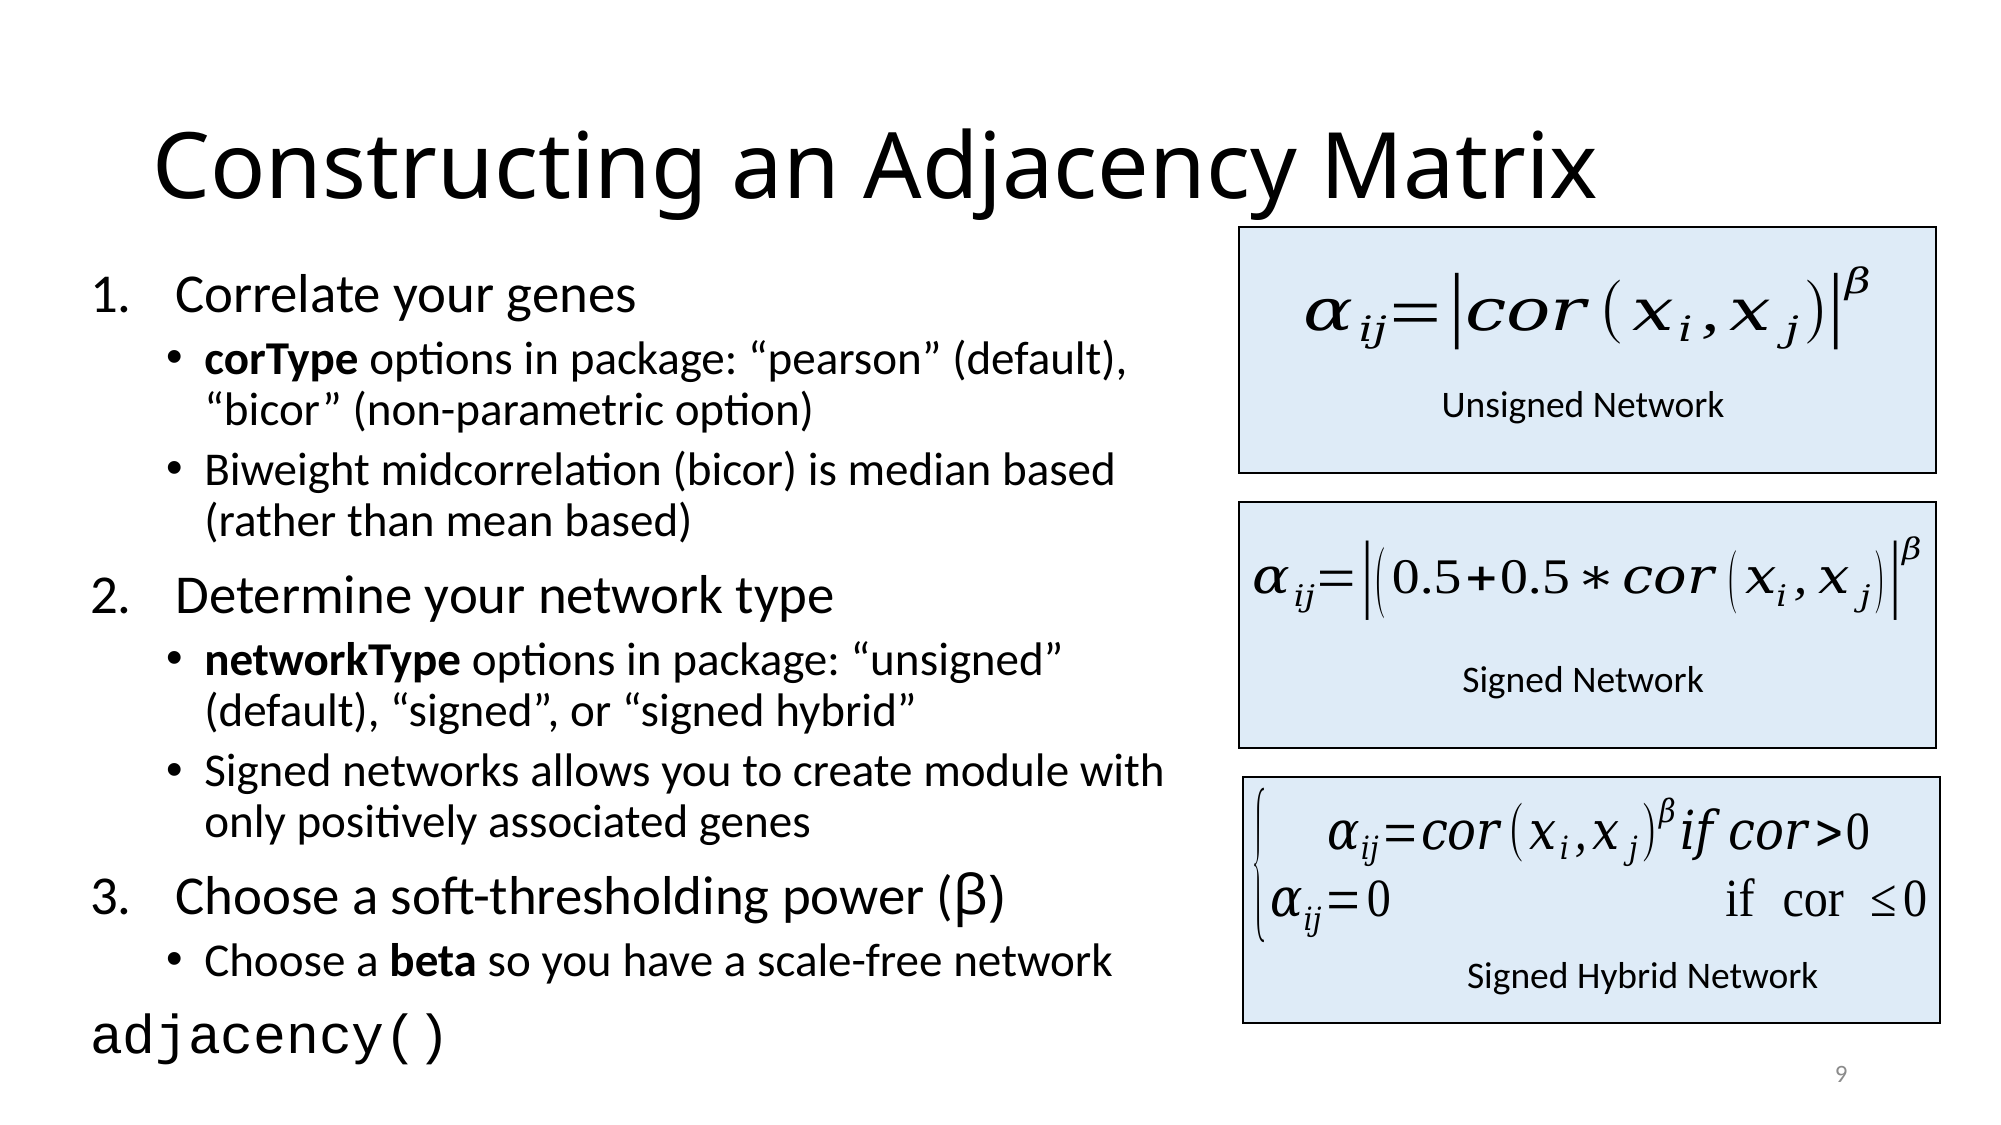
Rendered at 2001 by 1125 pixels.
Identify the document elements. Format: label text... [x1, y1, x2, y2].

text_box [1238, 226, 1937, 473]
list Correlate your genes corType options in package: “pearson” (default), “bicor” (non-parametric option) Biweight midcorrelation (bicor) is median based (rather than mean based) Determine your network type networkType options in package: “unsigned” (default), “signed”, or “signed hybrid” Signed networks allows you to create module with only positively associated genes Choose a soft-thresholding power (β) Choose a beta so you have a scale-free network adjacency() [75, 257, 1181, 1084]
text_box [1238, 501, 1937, 748]
slide_number 9 [1412, 1042, 1863, 1103]
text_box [1242, 776, 1941, 1023]
title Constructing an Adjacency Matrix [137, 59, 1863, 278]
